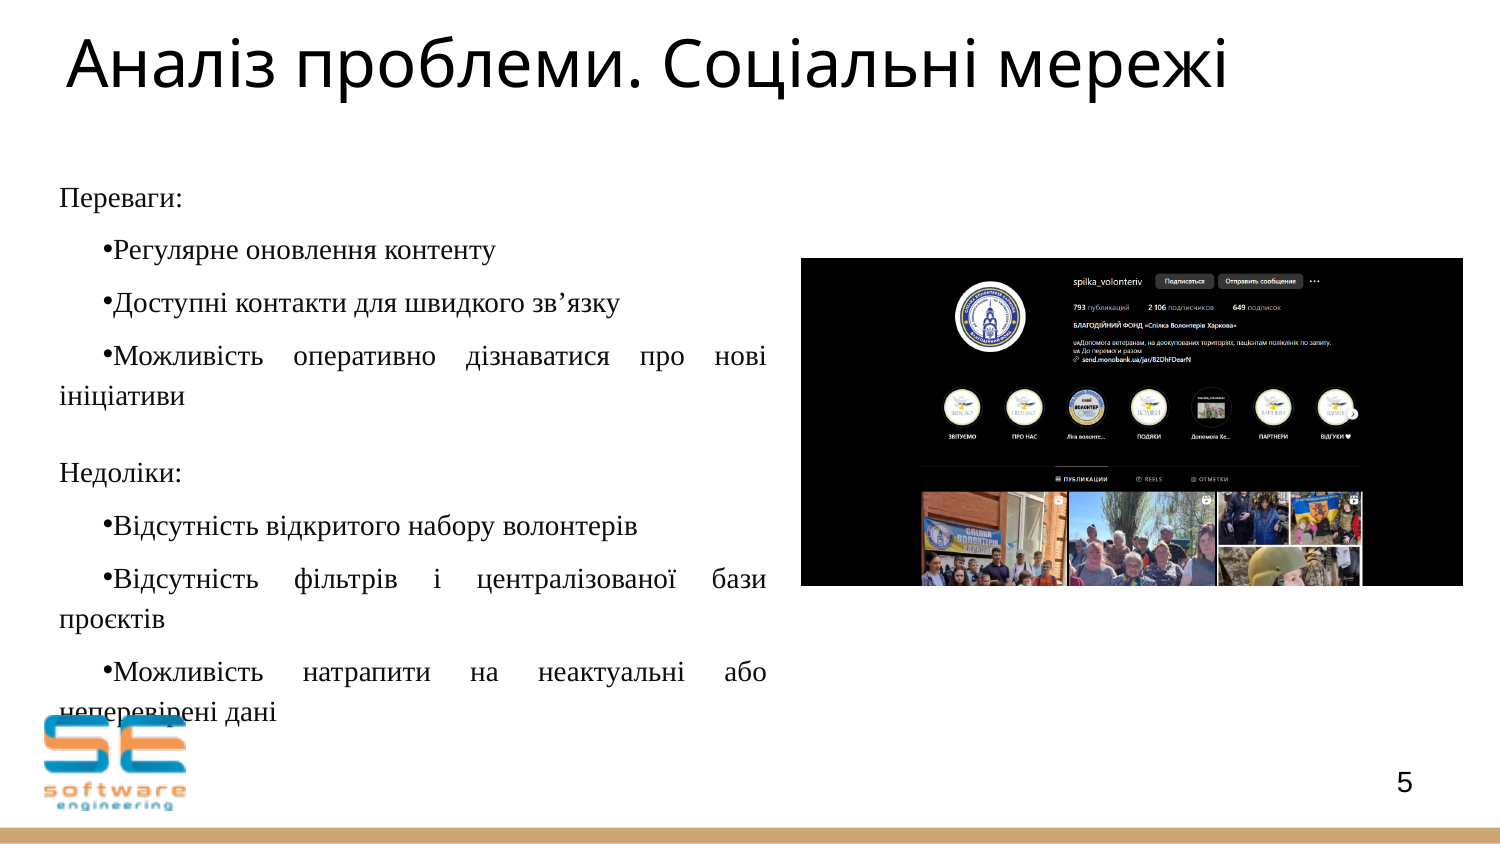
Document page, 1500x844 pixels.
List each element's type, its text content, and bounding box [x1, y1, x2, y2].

picture [43, 714, 186, 811]
title Аналіз проблеми. Соціальні мережі [51, 0, 1449, 116]
list Переваги: Регулярне оновлення контенту Доступні контакти для швидкого зв’язку Можливість оперативно дізнаватися про нові ініціативи Недоліки: Відсутність відкритого набору волонтерів Відсутність фільтрів і централізованої бази проєктів Можливість натрапити на неактуальні або неперевірені дані [44, 157, 783, 704]
text_box 5 [1382, 755, 1500, 806]
picture [800, 258, 1463, 586]
